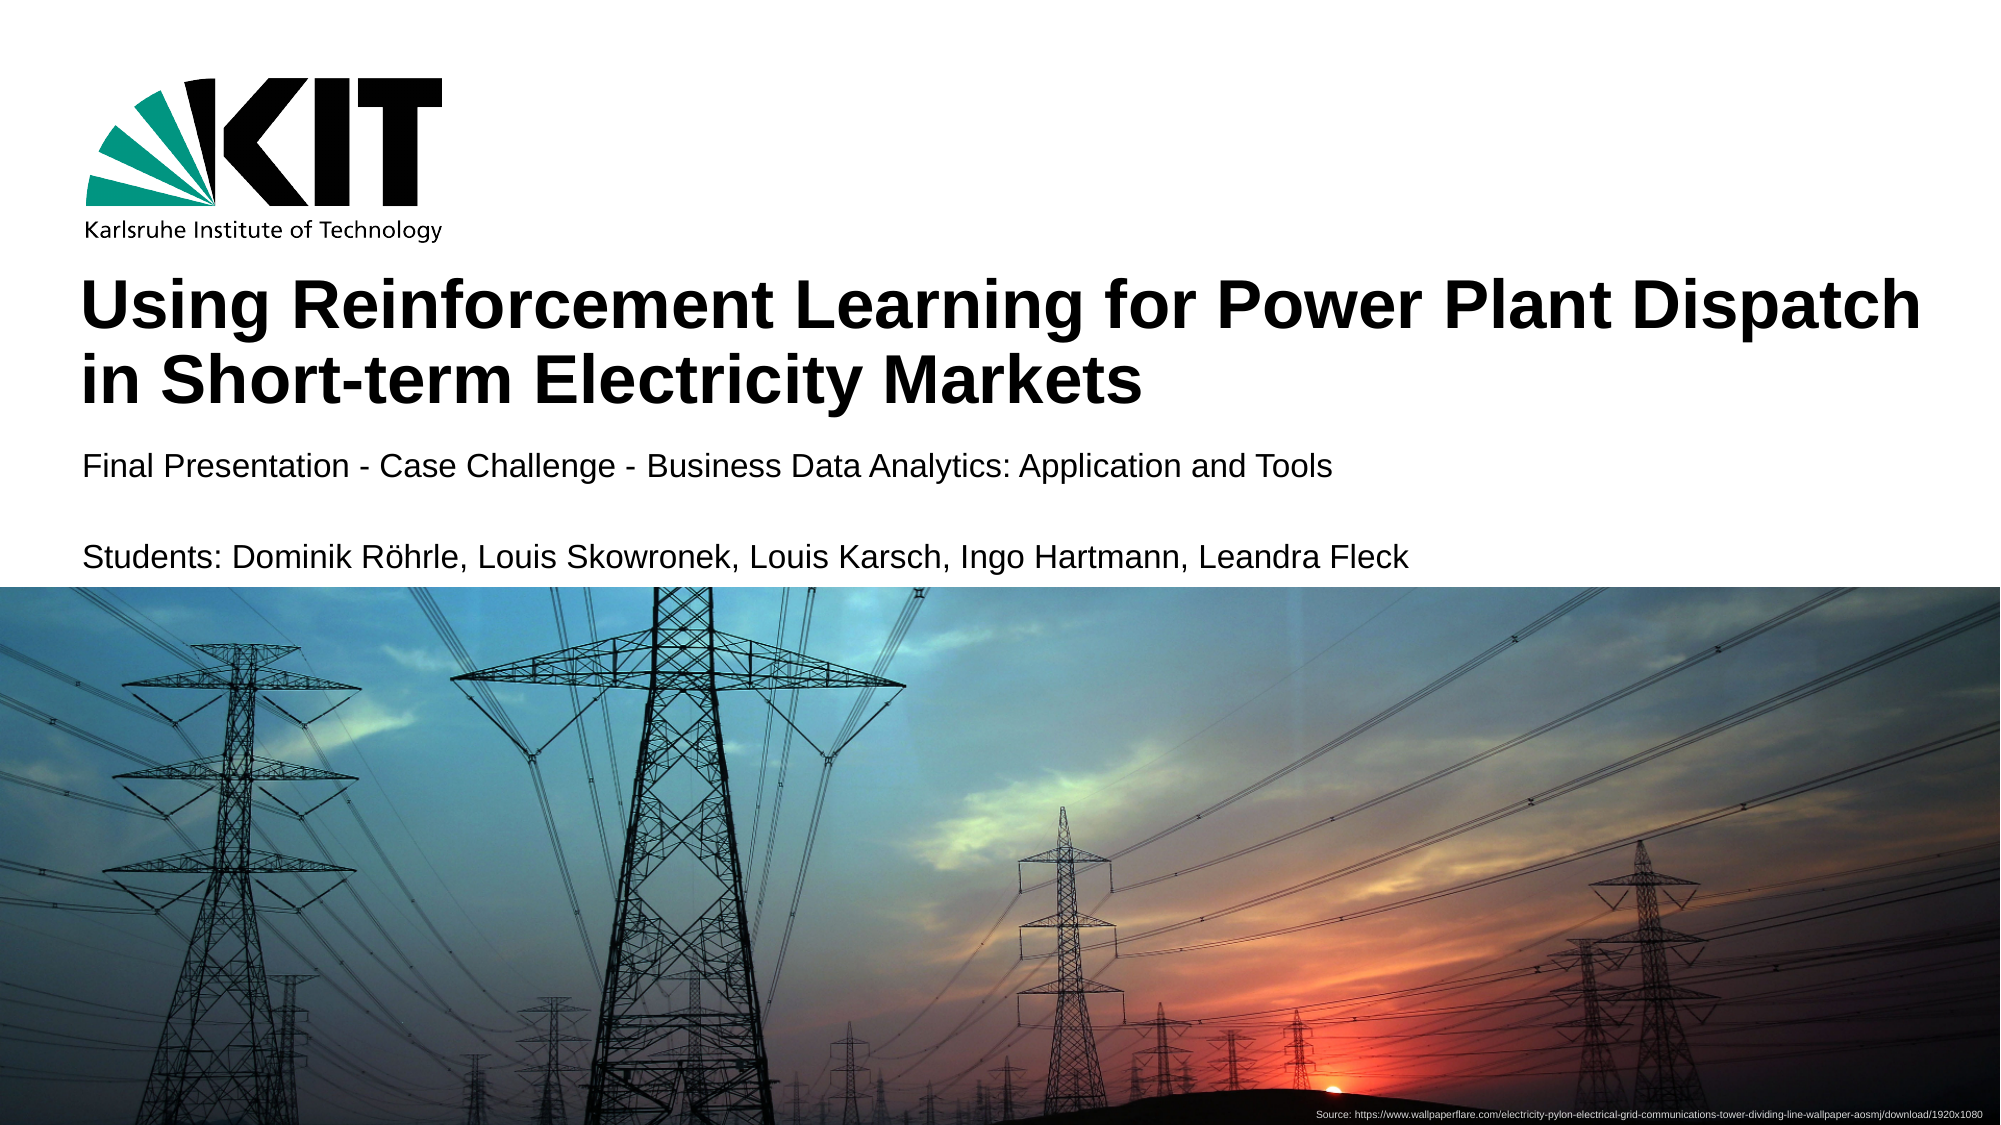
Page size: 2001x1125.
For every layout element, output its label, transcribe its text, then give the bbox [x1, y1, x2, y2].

picture [0, 587, 2000, 1125]
picture [86, 78, 442, 243]
list Using Reinforcement Learning for Power Plant Dispatch in Short-term Electricity Markets [80, 267, 1945, 419]
list Final Presentation - Case Challenge - Business Data Analytics: Application and Tools Students: Dominik Röhrle, Louis Skowronek, Louis Karsch, Ingo Hartmann, Leandra Fleck [82, 436, 1945, 587]
